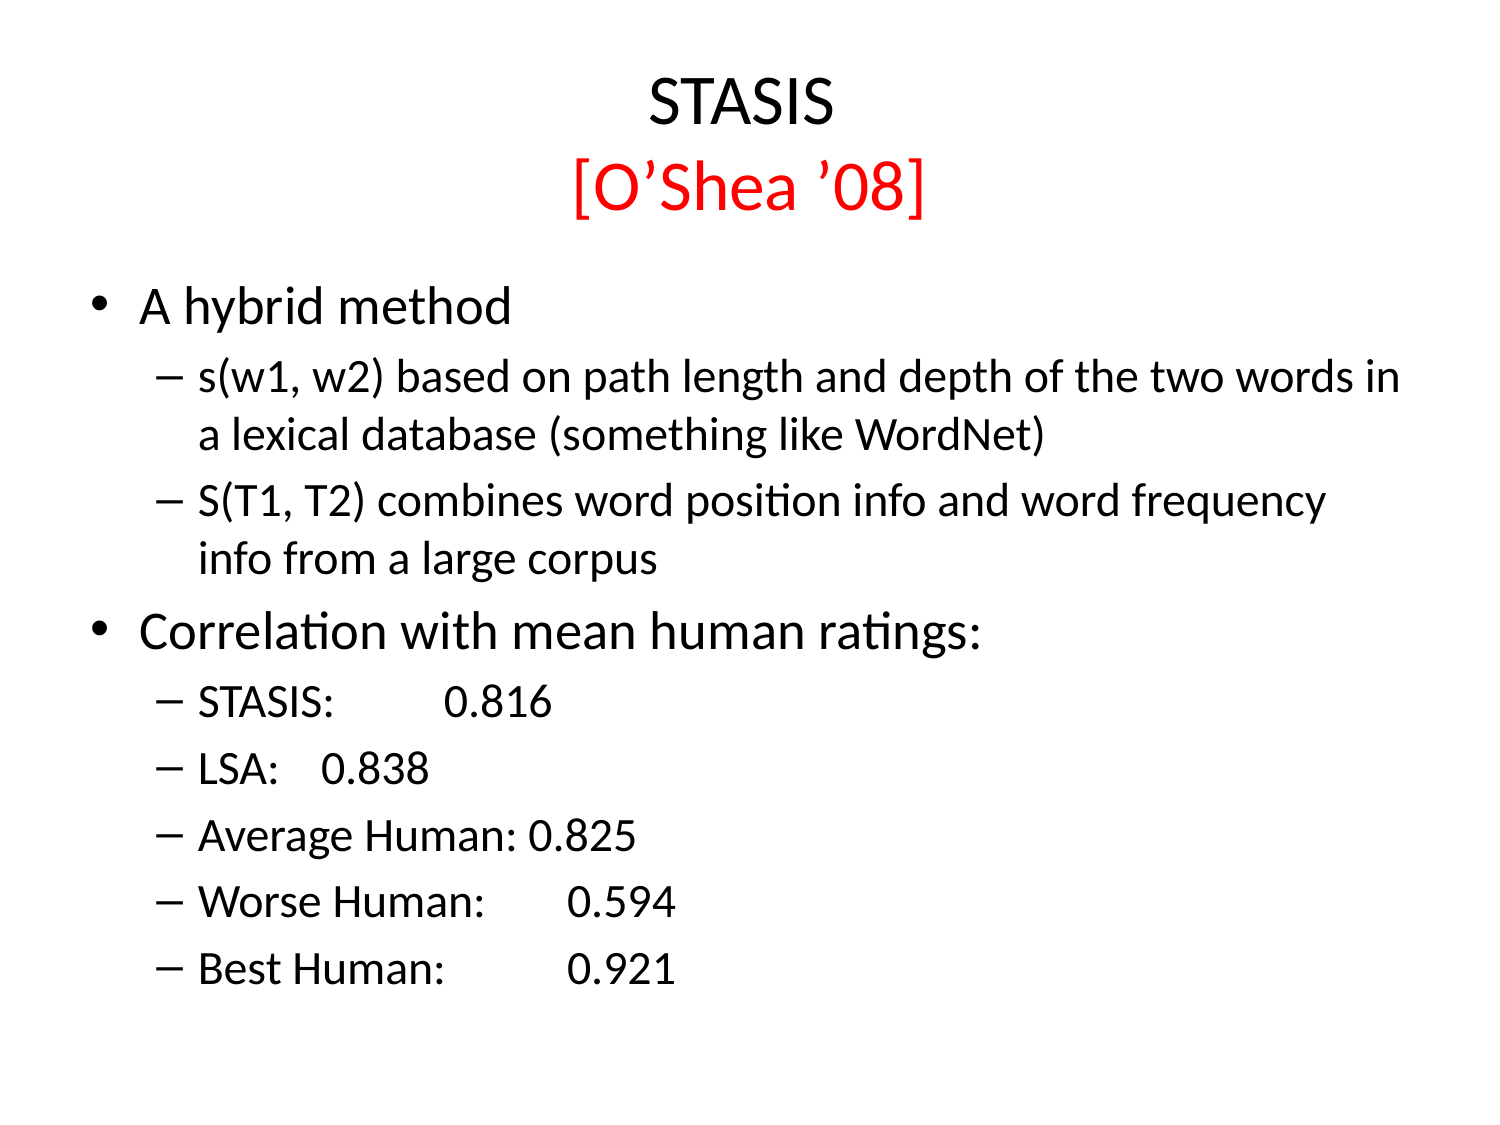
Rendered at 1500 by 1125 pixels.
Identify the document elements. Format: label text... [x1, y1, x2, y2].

list A hybrid method s(w1, w2) based on path length and depth of the two words in a lexical database (something like WordNet) S(T1, T2) combines word position info and word frequency info from a large corpus Correlation with mean human ratings: STASIS: 0.816 LSA: 0.838 Average Human: 0.825 Worse Human: 0.594 Best Human: 0.921 [75, 262, 1425, 1005]
title STASIS [O’Shea ’08] [75, 45, 1425, 233]
